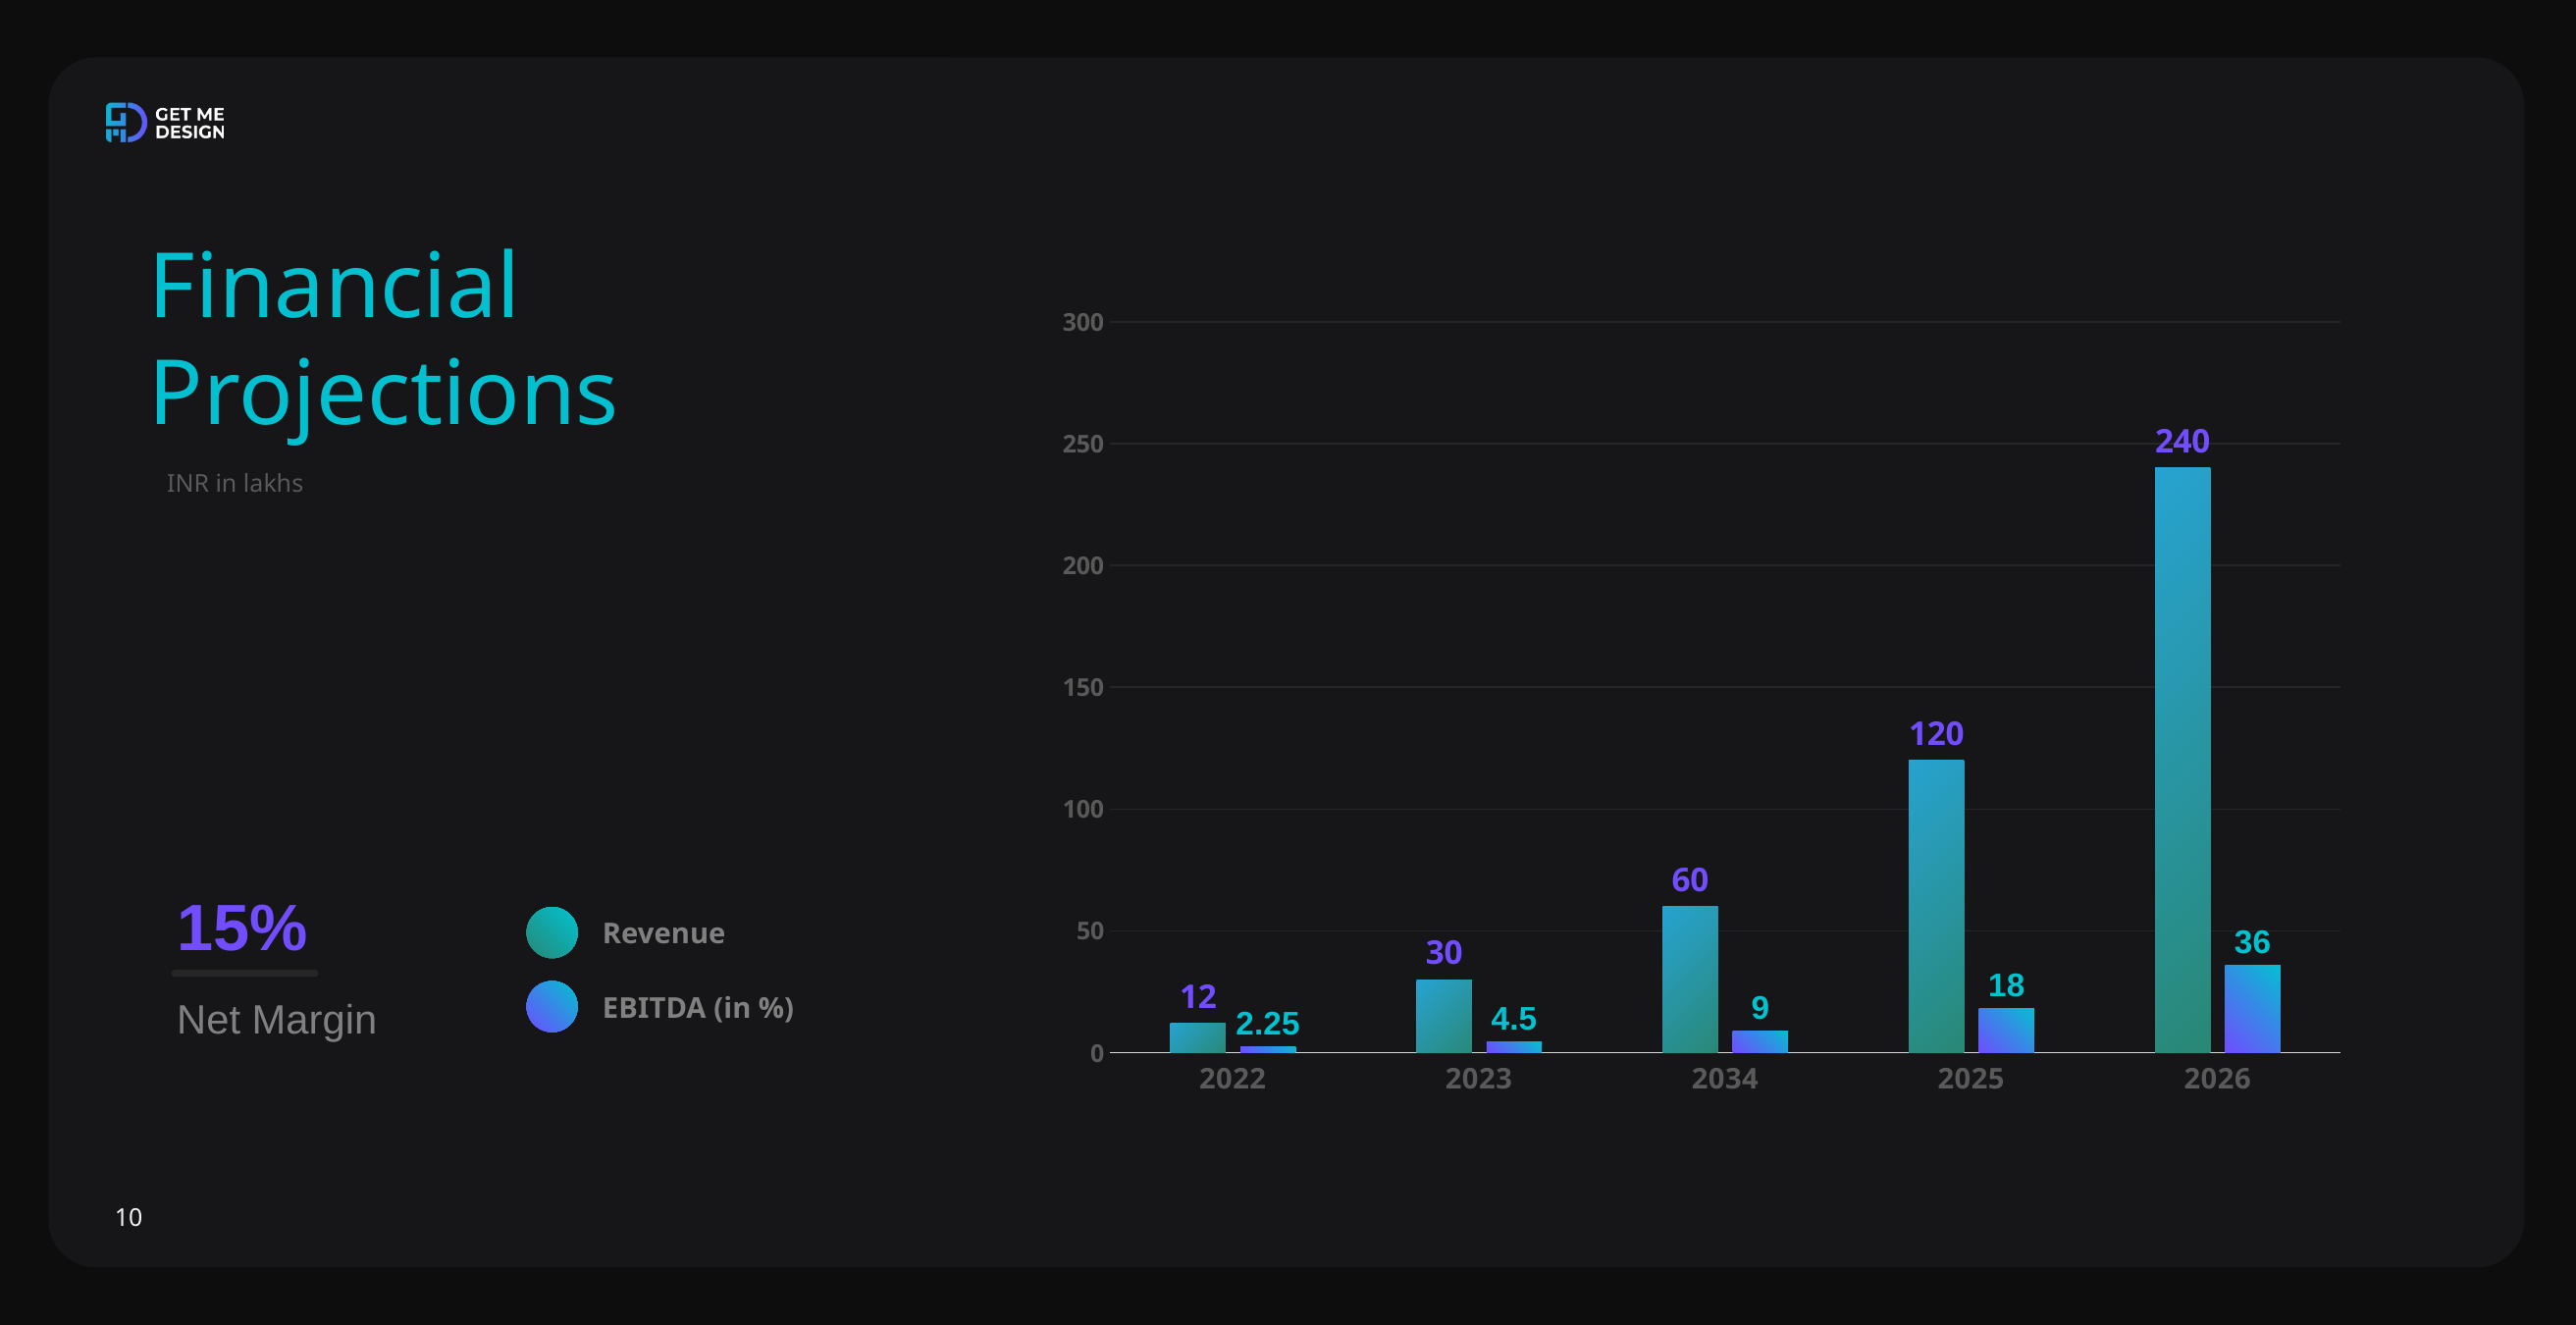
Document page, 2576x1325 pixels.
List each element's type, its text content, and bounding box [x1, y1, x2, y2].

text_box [162, 876, 428, 1052]
chart [1022, 292, 2364, 1132]
text_box 10 [100, 1194, 158, 1239]
text_box INR in lakhs [152, 460, 319, 504]
text_box Financial Projections [134, 219, 635, 450]
picture [100, 102, 224, 142]
text_box [46, 55, 2527, 1270]
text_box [526, 906, 887, 1033]
